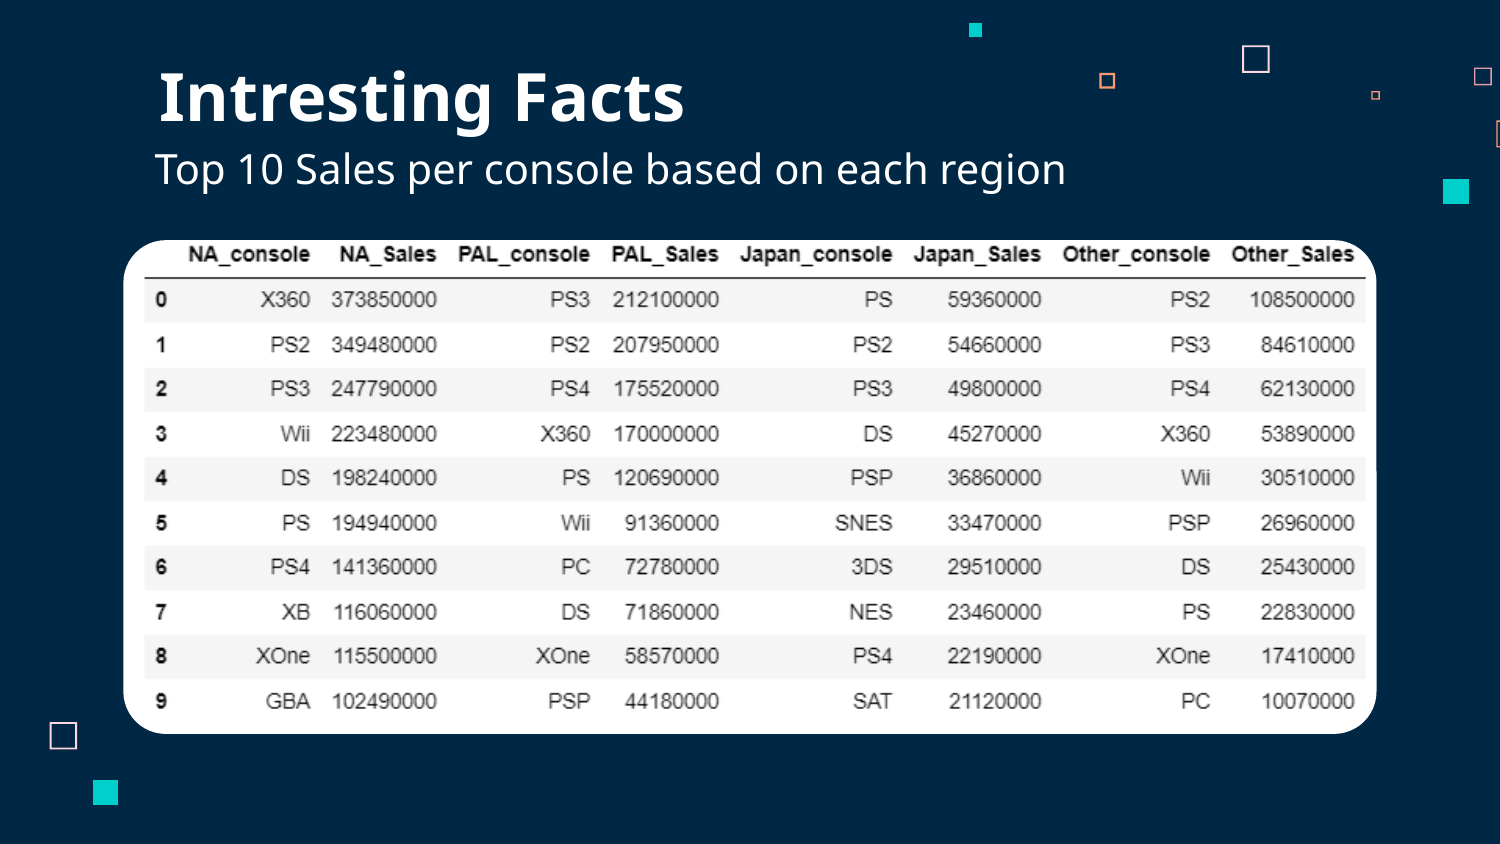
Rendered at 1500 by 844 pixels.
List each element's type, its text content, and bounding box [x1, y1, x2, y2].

text_box Intresting Facts [47, 47, 798, 142]
text_box Top 10 Sales per console based on each region [139, 135, 1425, 201]
picture [123, 239, 1377, 735]
